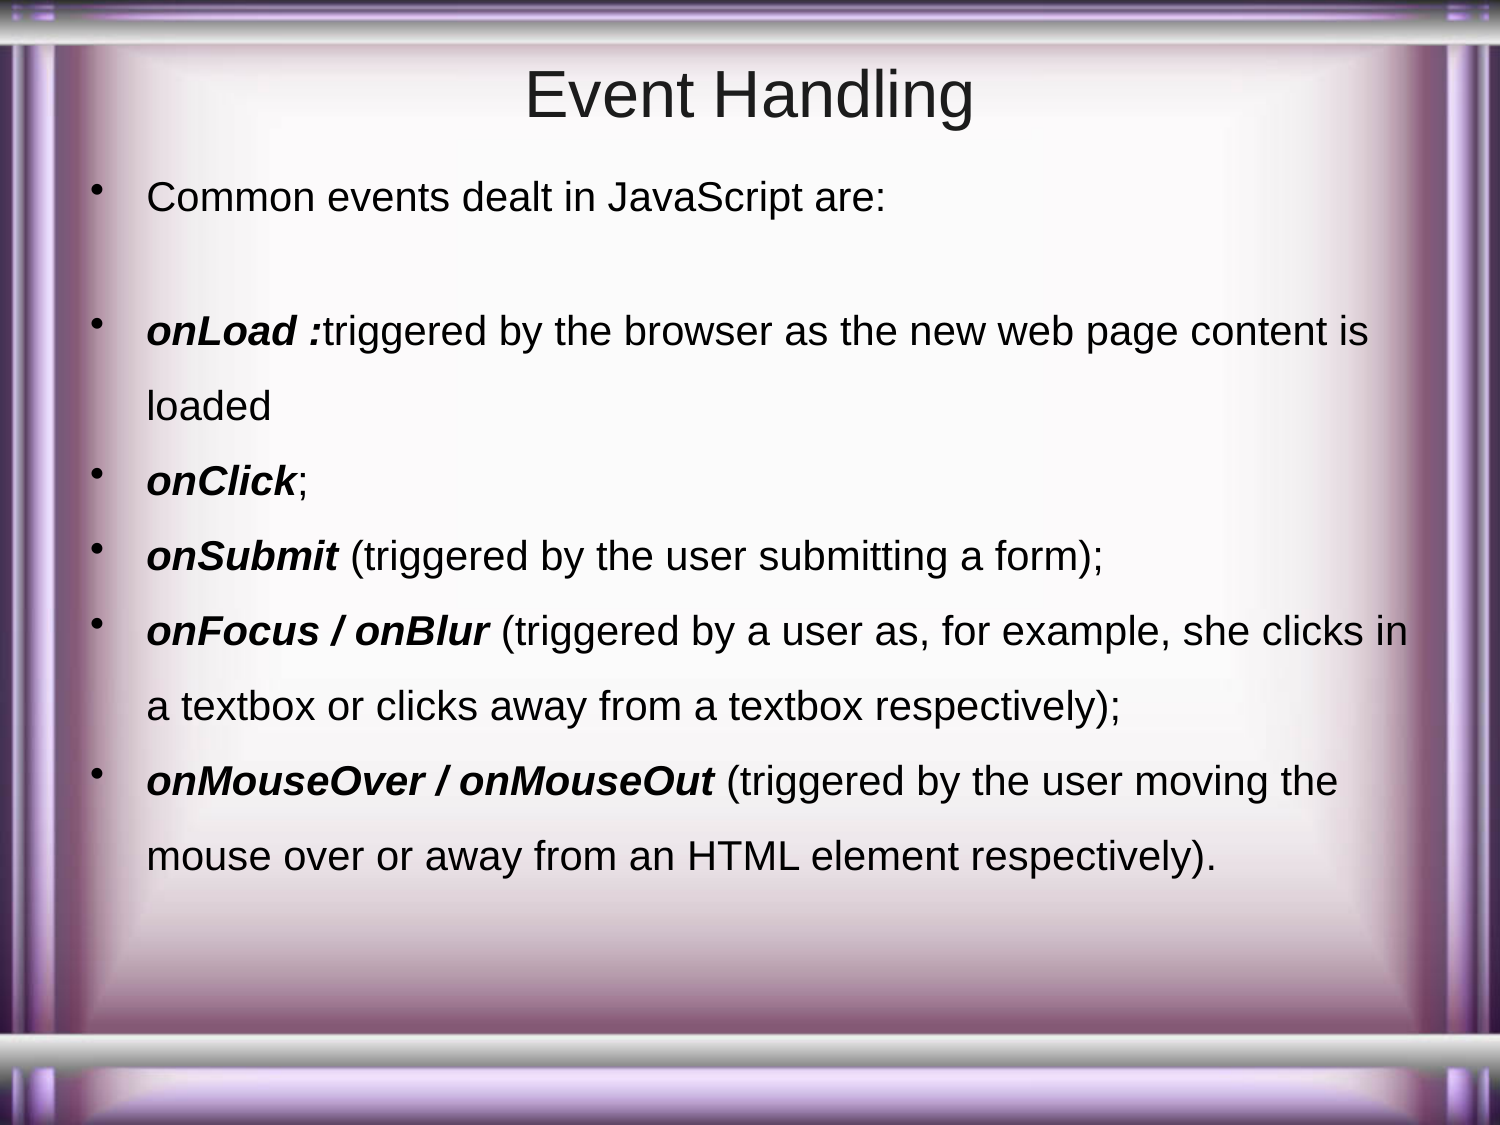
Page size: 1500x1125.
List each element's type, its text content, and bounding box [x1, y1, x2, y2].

picture [0, 0, 1500, 1125]
list Common events dealt in JavaScript are: onLoad :triggered by the browser as the new web page content is loaded onClick; onSubmit (triggered by the user submitting a form); onFocus / onBlur (triggered by a user as, for example, she clicks in a textbox or clicks away from a textbox respectively); onMouseOver / onMouseOut (triggered by the user moving the mouse over or away from an HTML element respectively). [75, 162, 1425, 1005]
title Event Handling [75, 45, 1425, 138]
